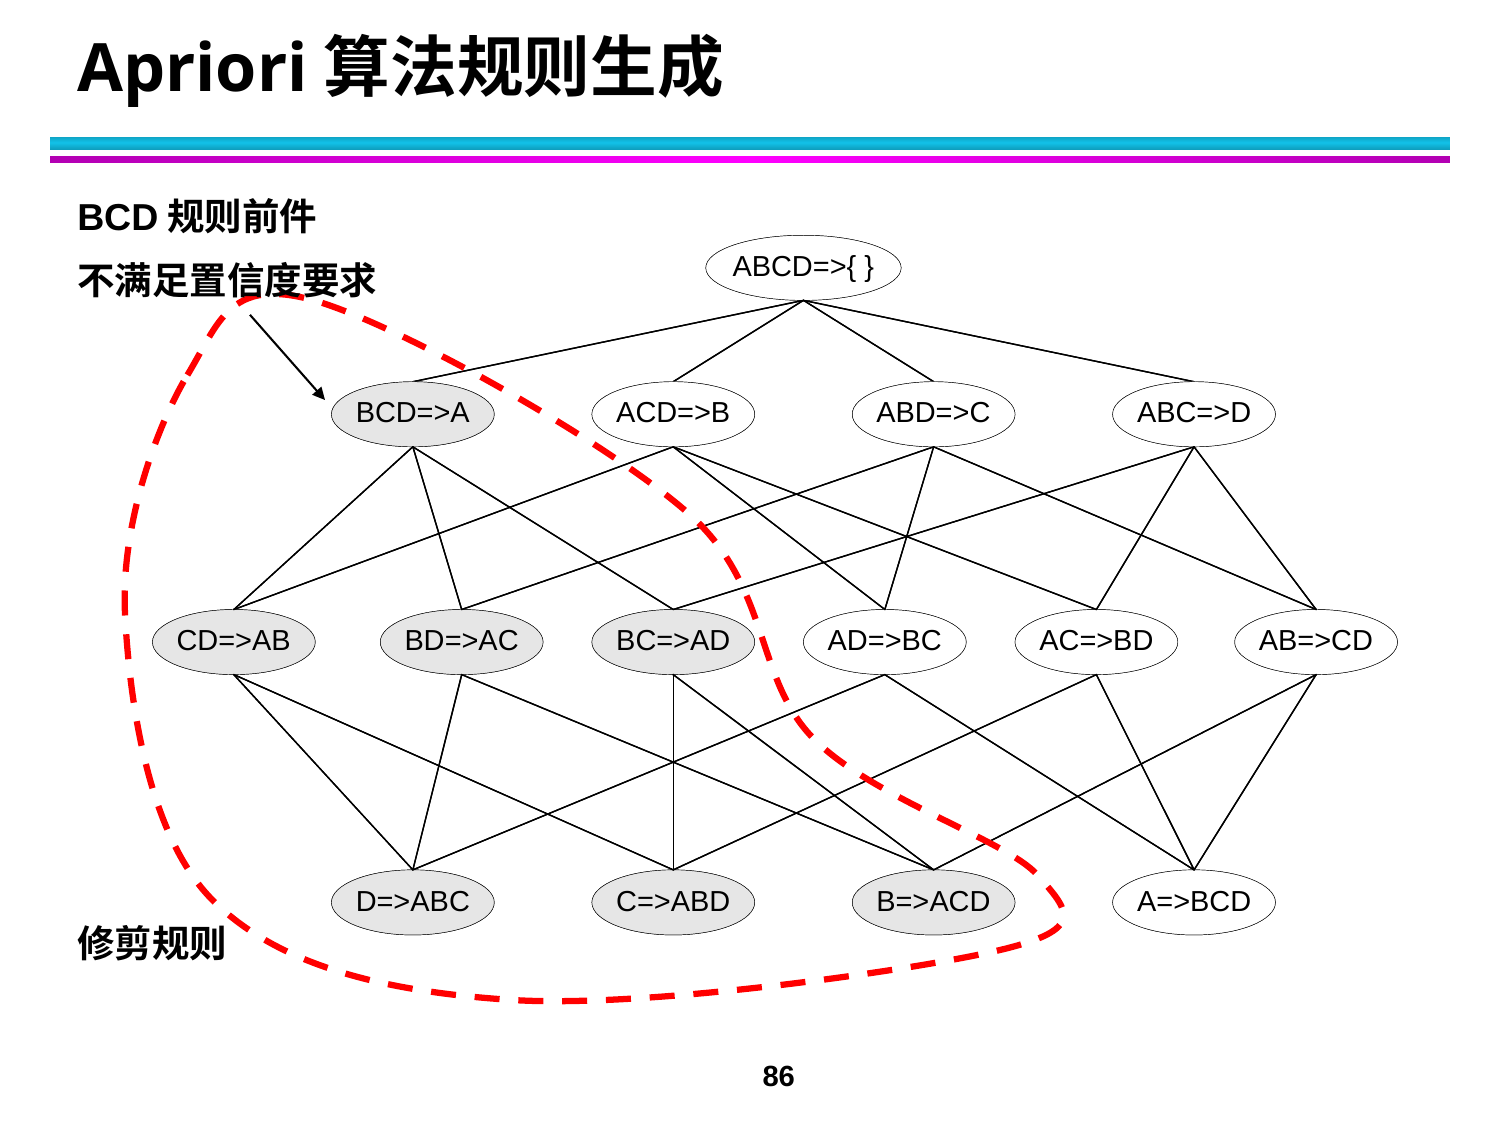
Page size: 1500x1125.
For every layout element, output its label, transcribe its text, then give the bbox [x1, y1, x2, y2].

title Apriori算法规则生成 [62, 24, 1421, 113]
text_box BCD规则前件 不满足置信度要求 [62, 186, 412, 232]
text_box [62, 232, 1401, 1009]
